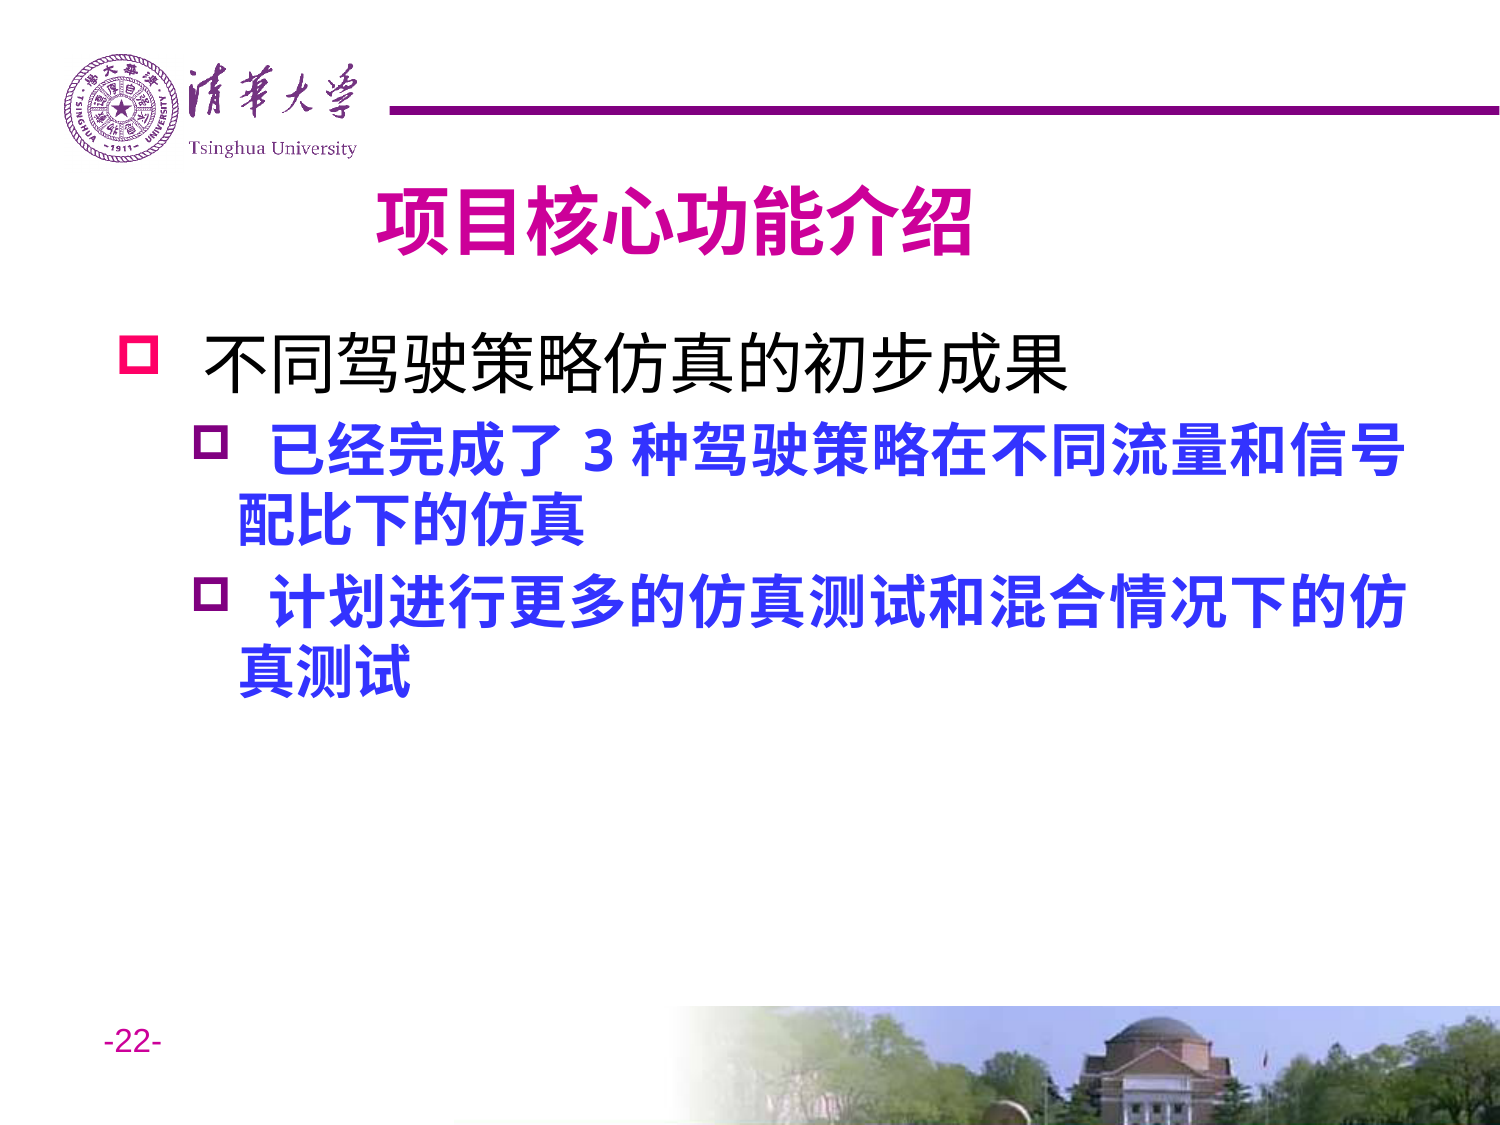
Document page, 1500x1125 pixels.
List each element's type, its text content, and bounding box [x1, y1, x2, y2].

picture [64, 54, 361, 173]
picture [454, 1006, 1500, 1125]
title 项目核心功能介绍 [360, 160, 1424, 280]
list 不同驾驶策略仿真的初步成果 已经完成了3种驾驶策略在不同流量和信号配比下的仿真 计划进行更多的仿真测试和混合情况下的仿真测试 [100, 314, 1424, 988]
